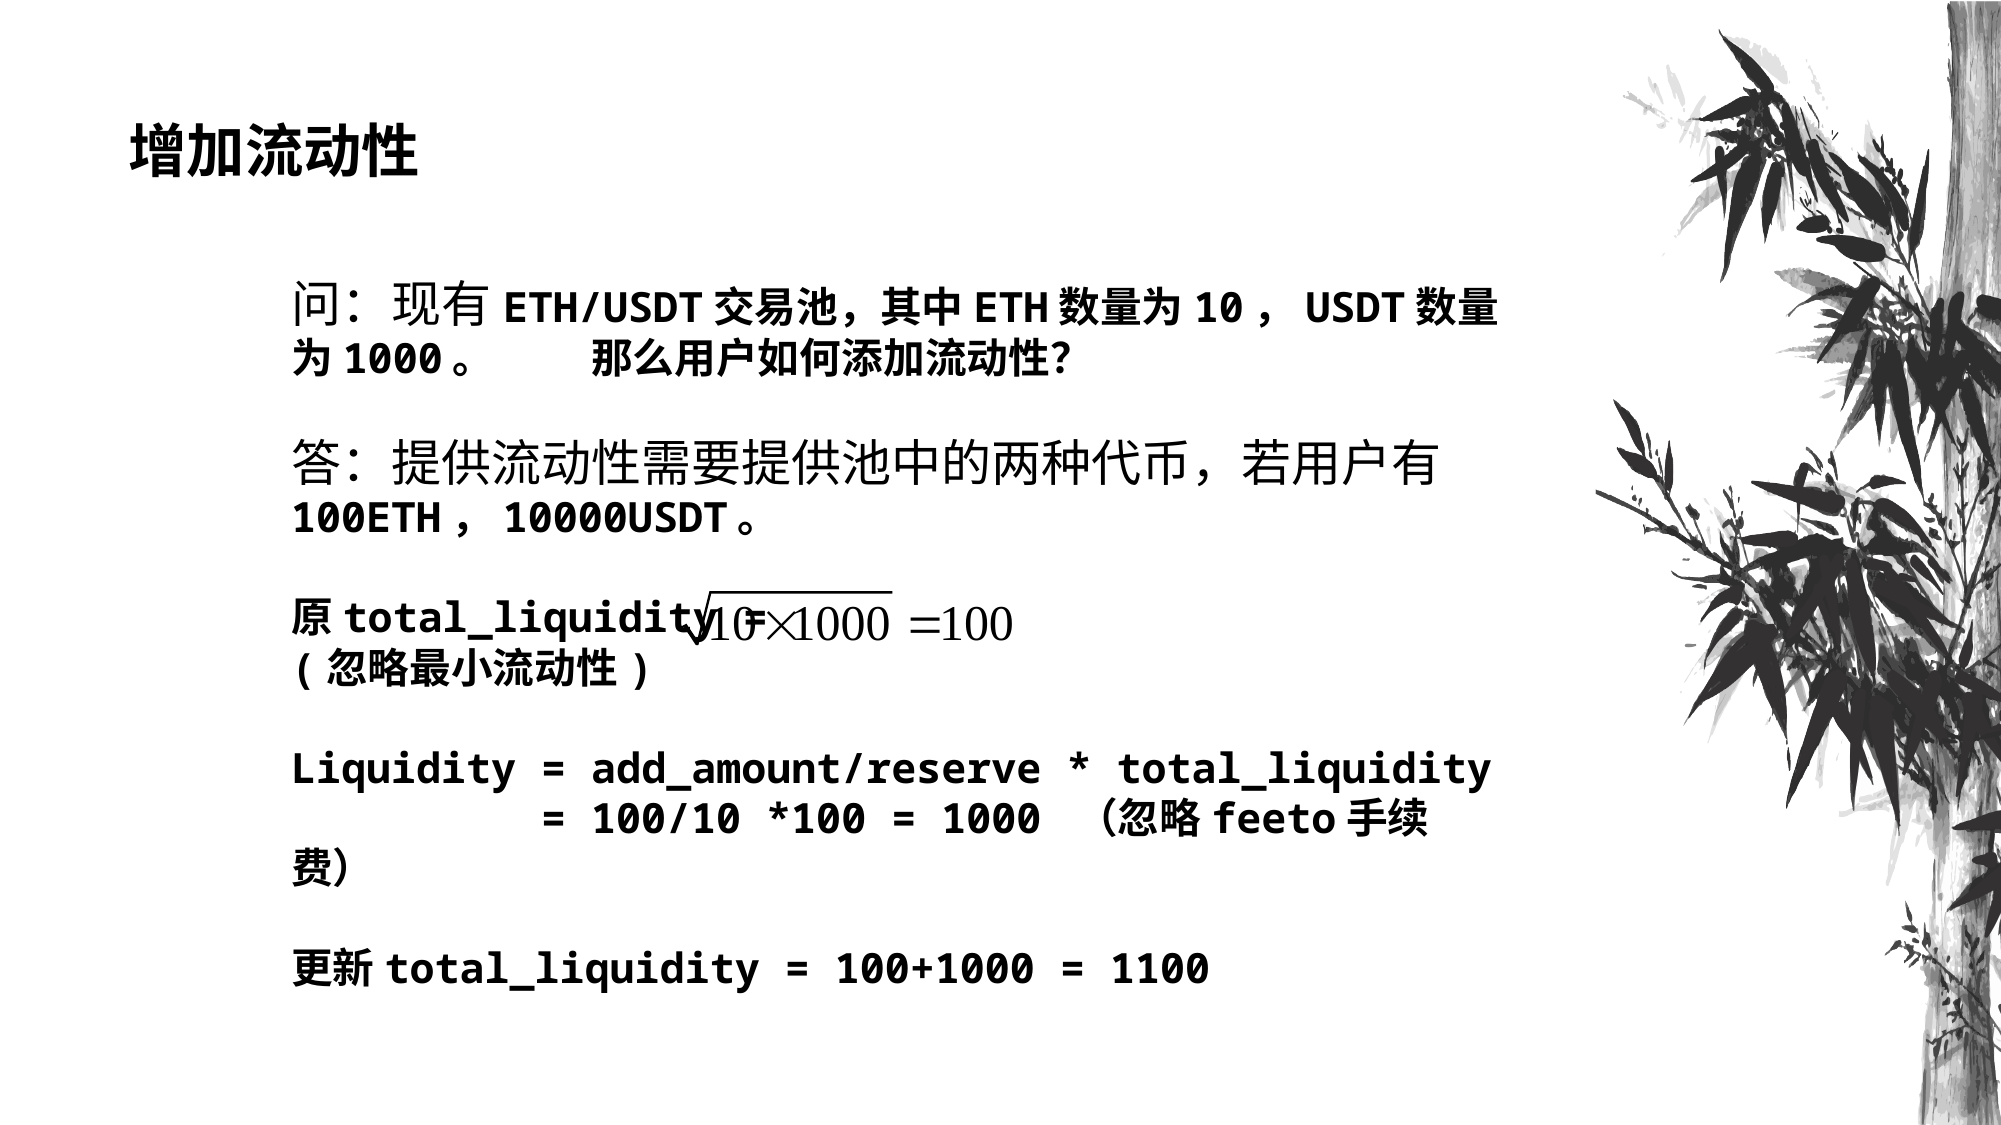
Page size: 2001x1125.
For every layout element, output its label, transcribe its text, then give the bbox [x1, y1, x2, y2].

text_box 答：提供流动性需要提供池中的两种代币，若用户有100ETH，10000USDT。 原total_liquidity = (忽略最小流动性) Liquidity = add_amount/reserve * total_liquidity = 100/10 *100 = 1000 （忽略feeto手续费） 更新total_liquidity = 100+1000 = 1100 [276, 423, 1528, 919]
text_box 问：现有ETH/USDT交易池，其中ETH数量为10，USDT数量为1000。 那么用户如何添加流动性？ [276, 264, 1528, 407]
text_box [671, 582, 1022, 658]
picture [1572, 0, 2001, 1125]
text_box 增加流动性 [113, 107, 511, 209]
